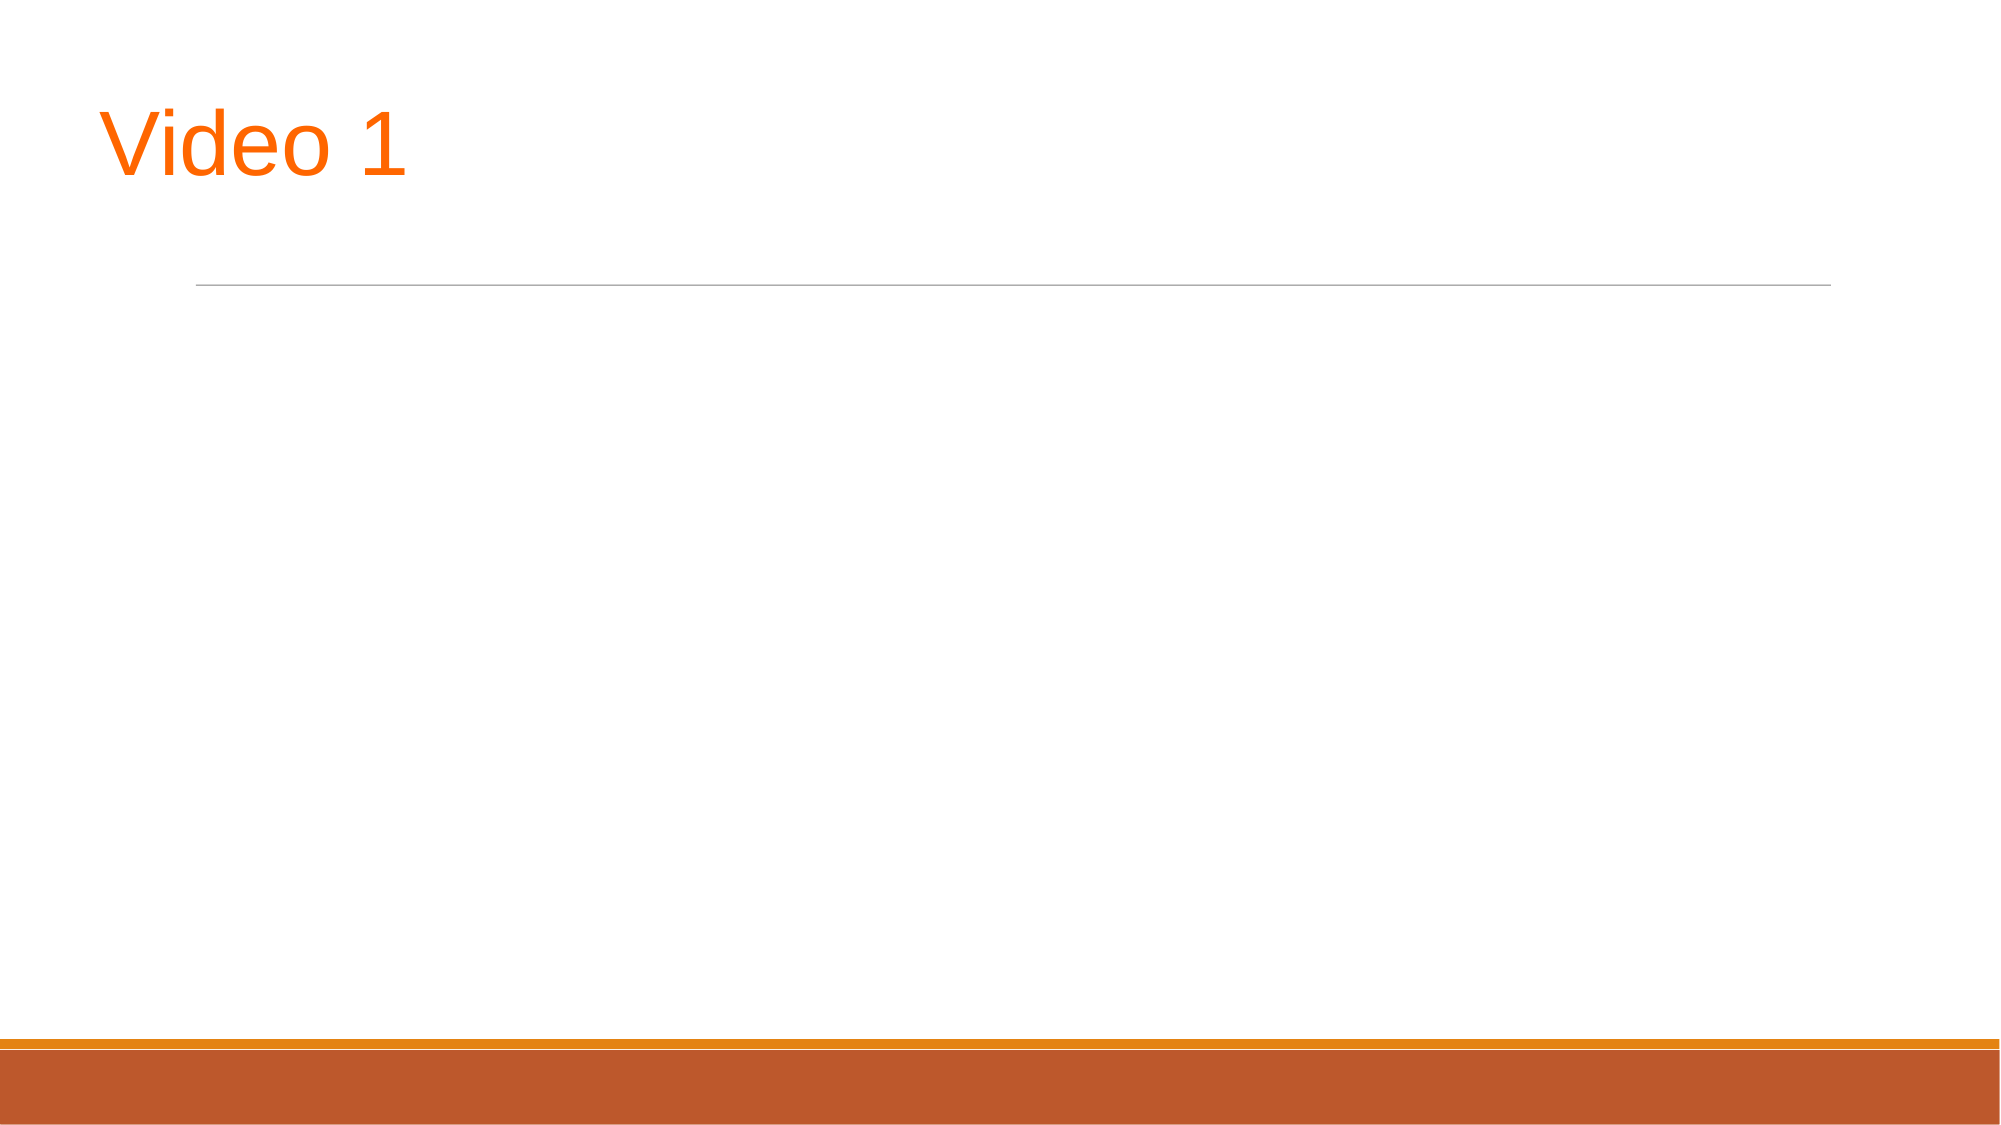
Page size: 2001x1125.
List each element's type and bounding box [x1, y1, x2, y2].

text_box [99, 263, 1900, 916]
text_box [99, 44, 1900, 233]
